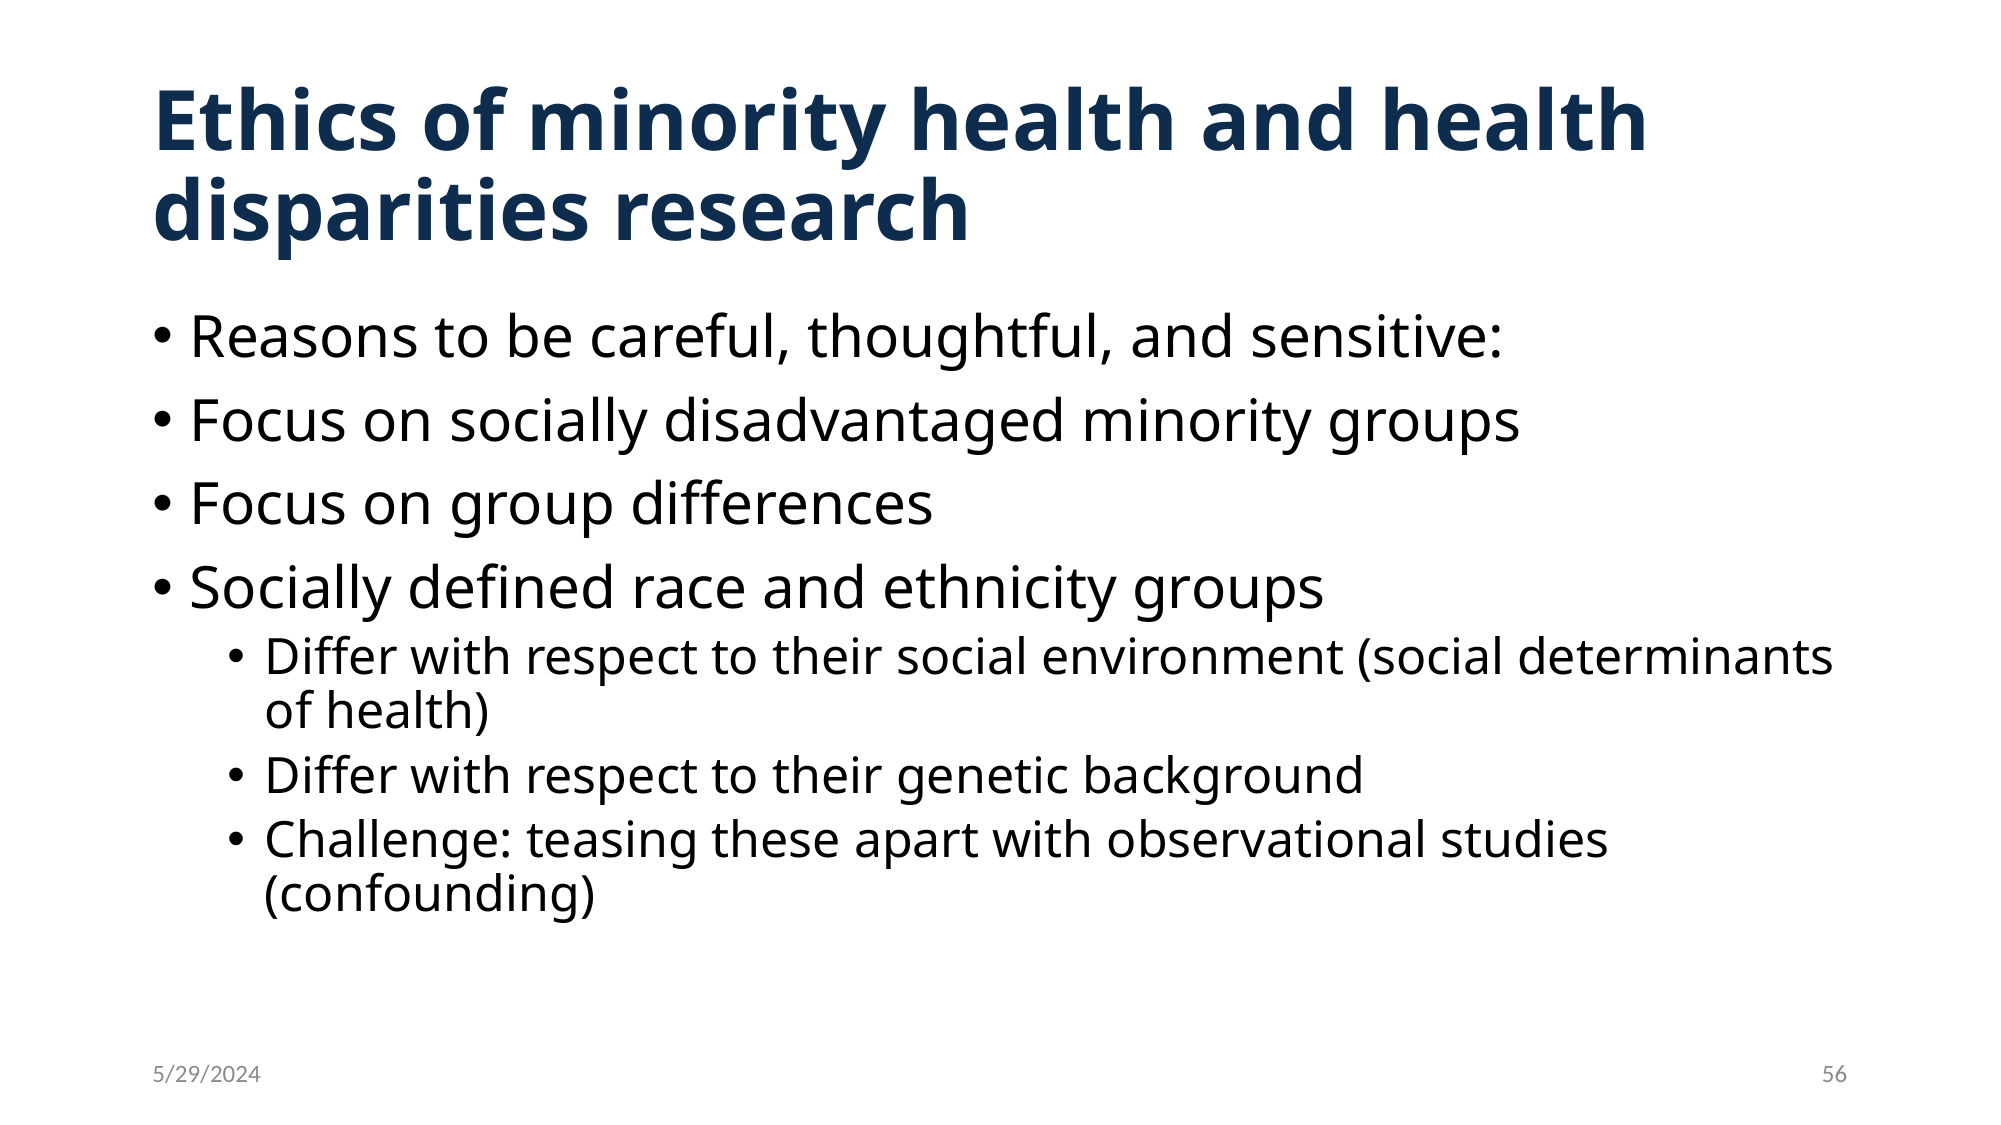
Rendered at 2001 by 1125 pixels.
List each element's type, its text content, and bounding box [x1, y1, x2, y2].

slide_number 56 [1412, 1042, 1863, 1103]
list Reasons to be careful, thoughtful, and sensitive: Focus on socially disadvantaged minority groups Focus on group differences Socially defined race and ethnicity groups Differ with respect to their social environment (social determinants of health) Differ with respect to their genetic background Challenge: teasing these apart with observational studies (confounding) [137, 299, 1863, 1014]
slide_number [137, 1042, 588, 1103]
title Ethics of minority health and health disparities research [137, 59, 1863, 278]
